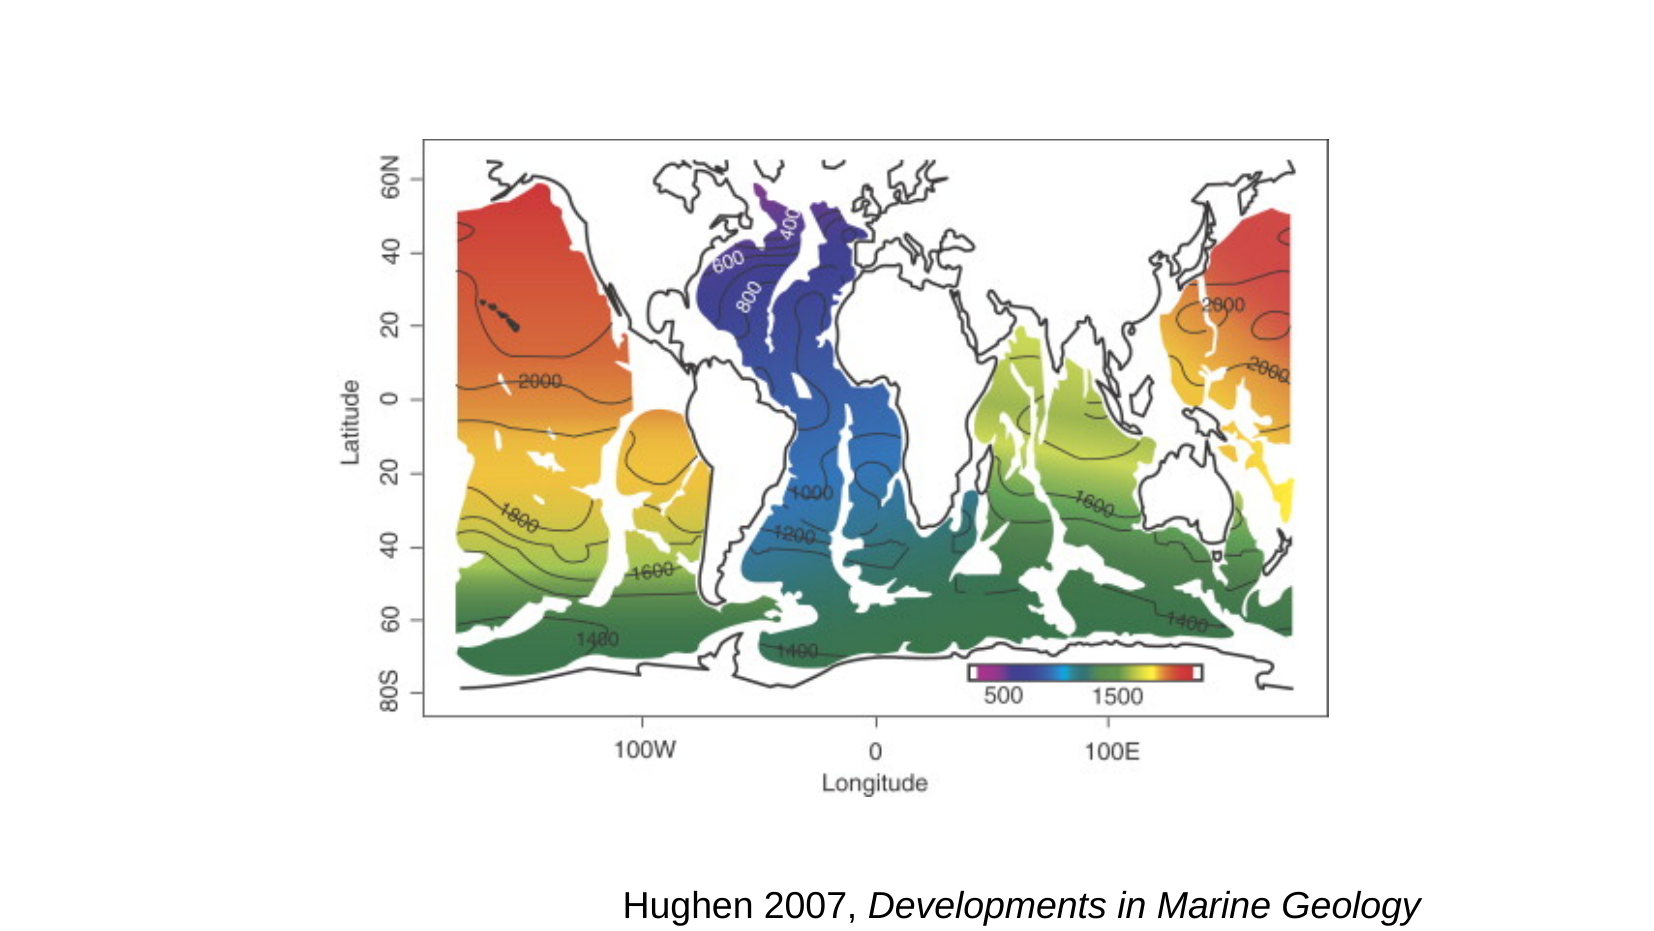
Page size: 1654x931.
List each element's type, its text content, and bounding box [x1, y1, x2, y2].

picture [335, 139, 1329, 798]
text_box Hughen 2007, Developments in Marine Geology [607, 873, 1625, 930]
